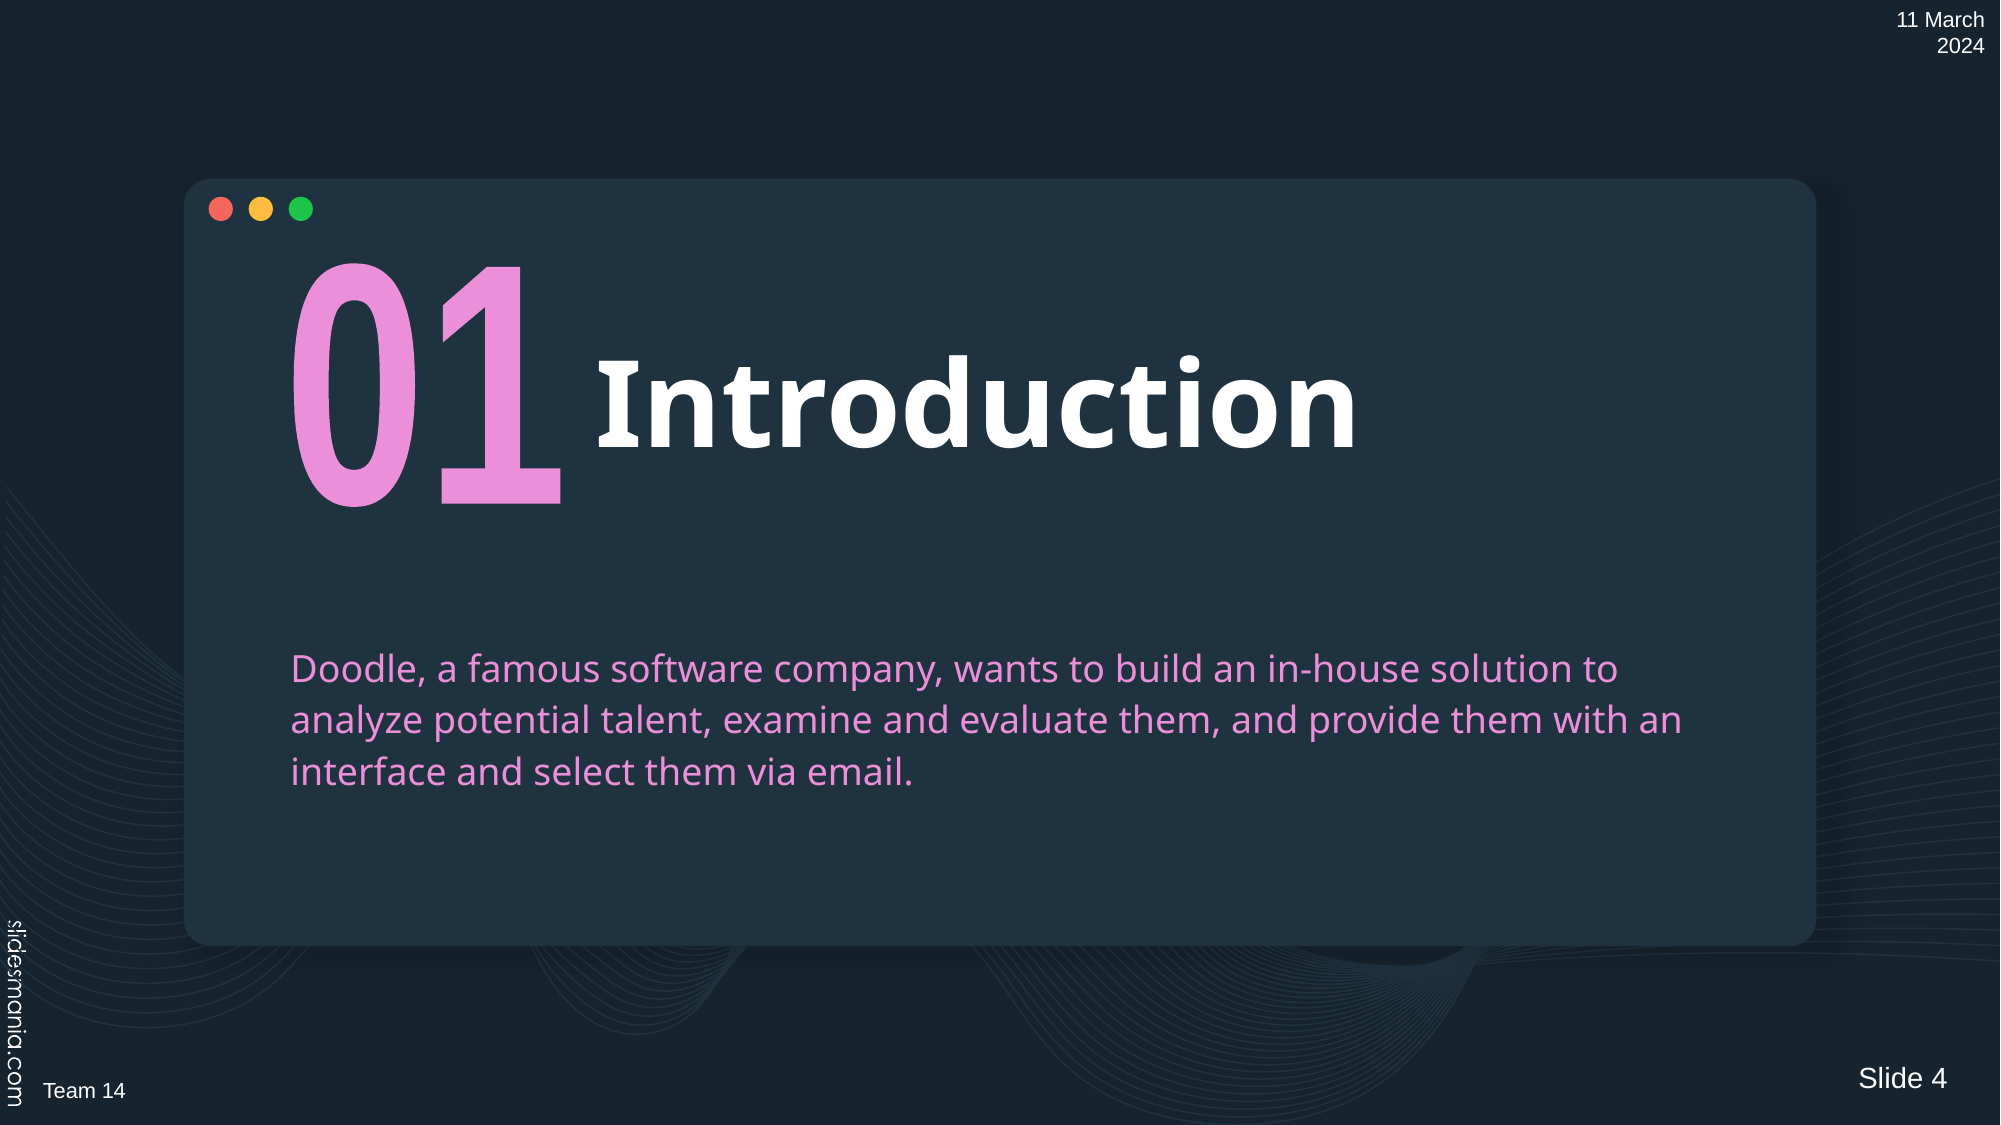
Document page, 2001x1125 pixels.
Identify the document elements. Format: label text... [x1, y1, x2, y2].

title Introduction [575, 334, 1781, 594]
text_box Team 14 [0, 1057, 150, 1121]
text_box 11 March 2024 [1843, 0, 2000, 63]
text_box Slide 4 [1841, 1050, 2000, 1117]
list Doodle, a famous software company, wants to build an in-house solution to analyze potential talent, examine and evaluate them, and provide them with an interface and select them via email. [270, 617, 1730, 877]
